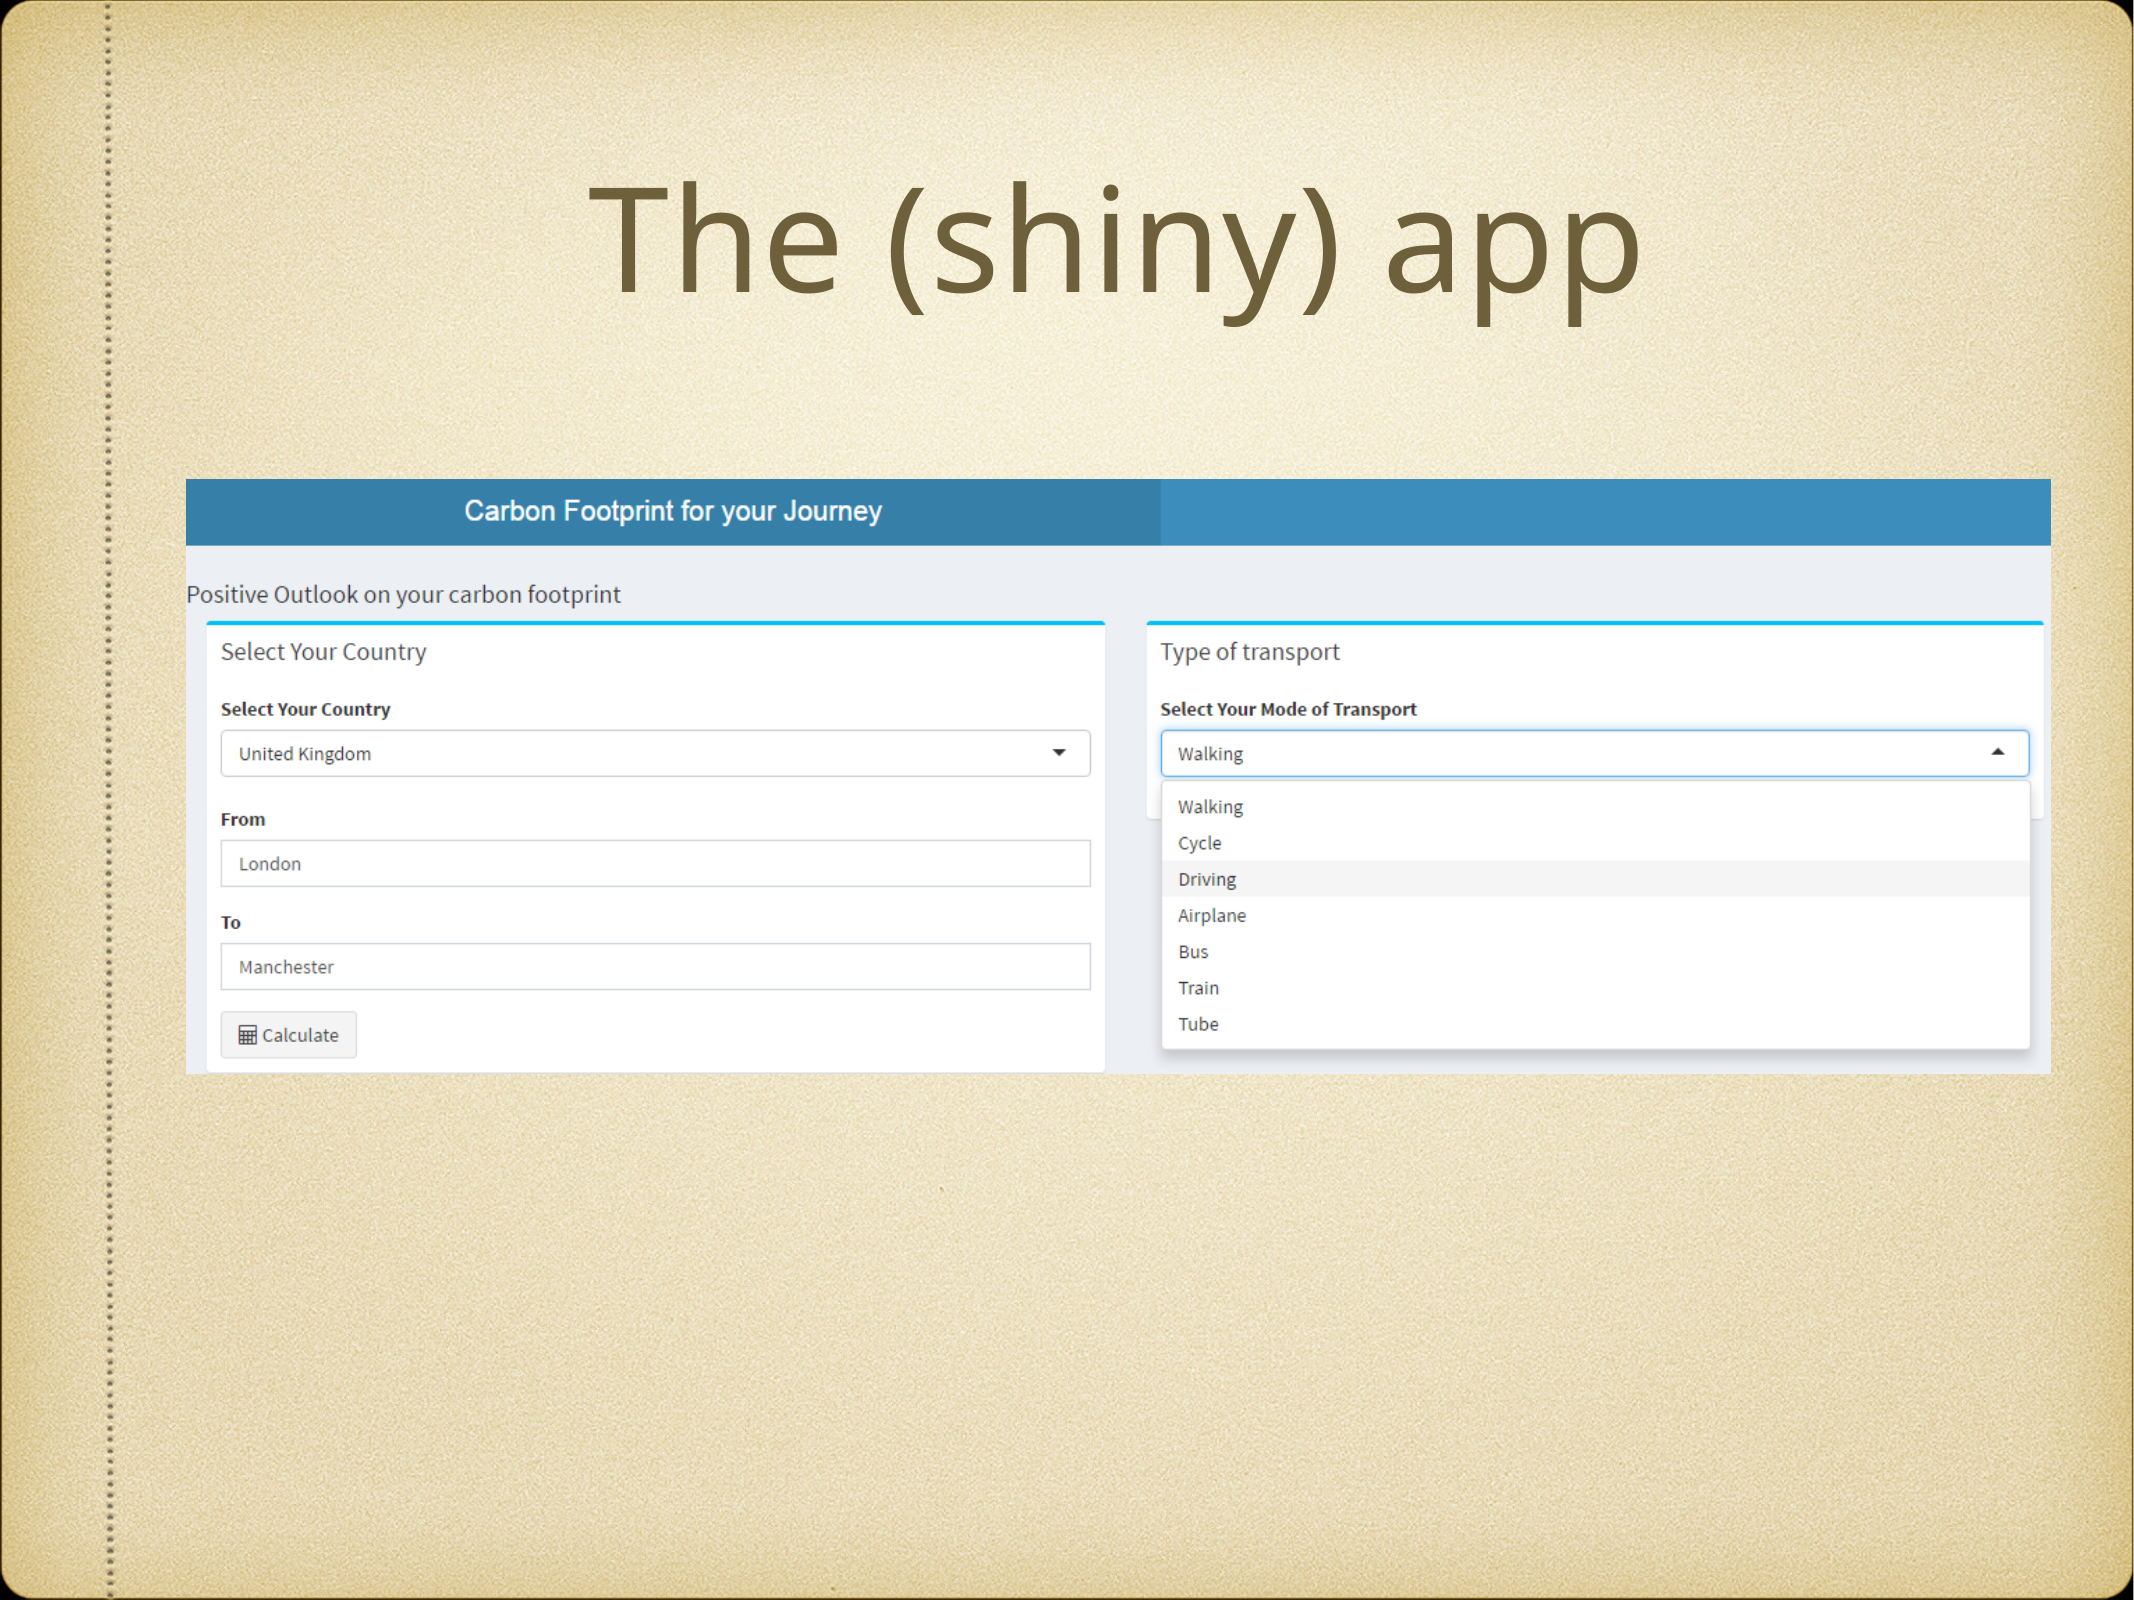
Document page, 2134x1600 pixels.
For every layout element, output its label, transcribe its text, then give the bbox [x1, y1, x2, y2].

picture [0, 0, 2134, 1600]
title The (shiny) app [259, 41, 1978, 428]
